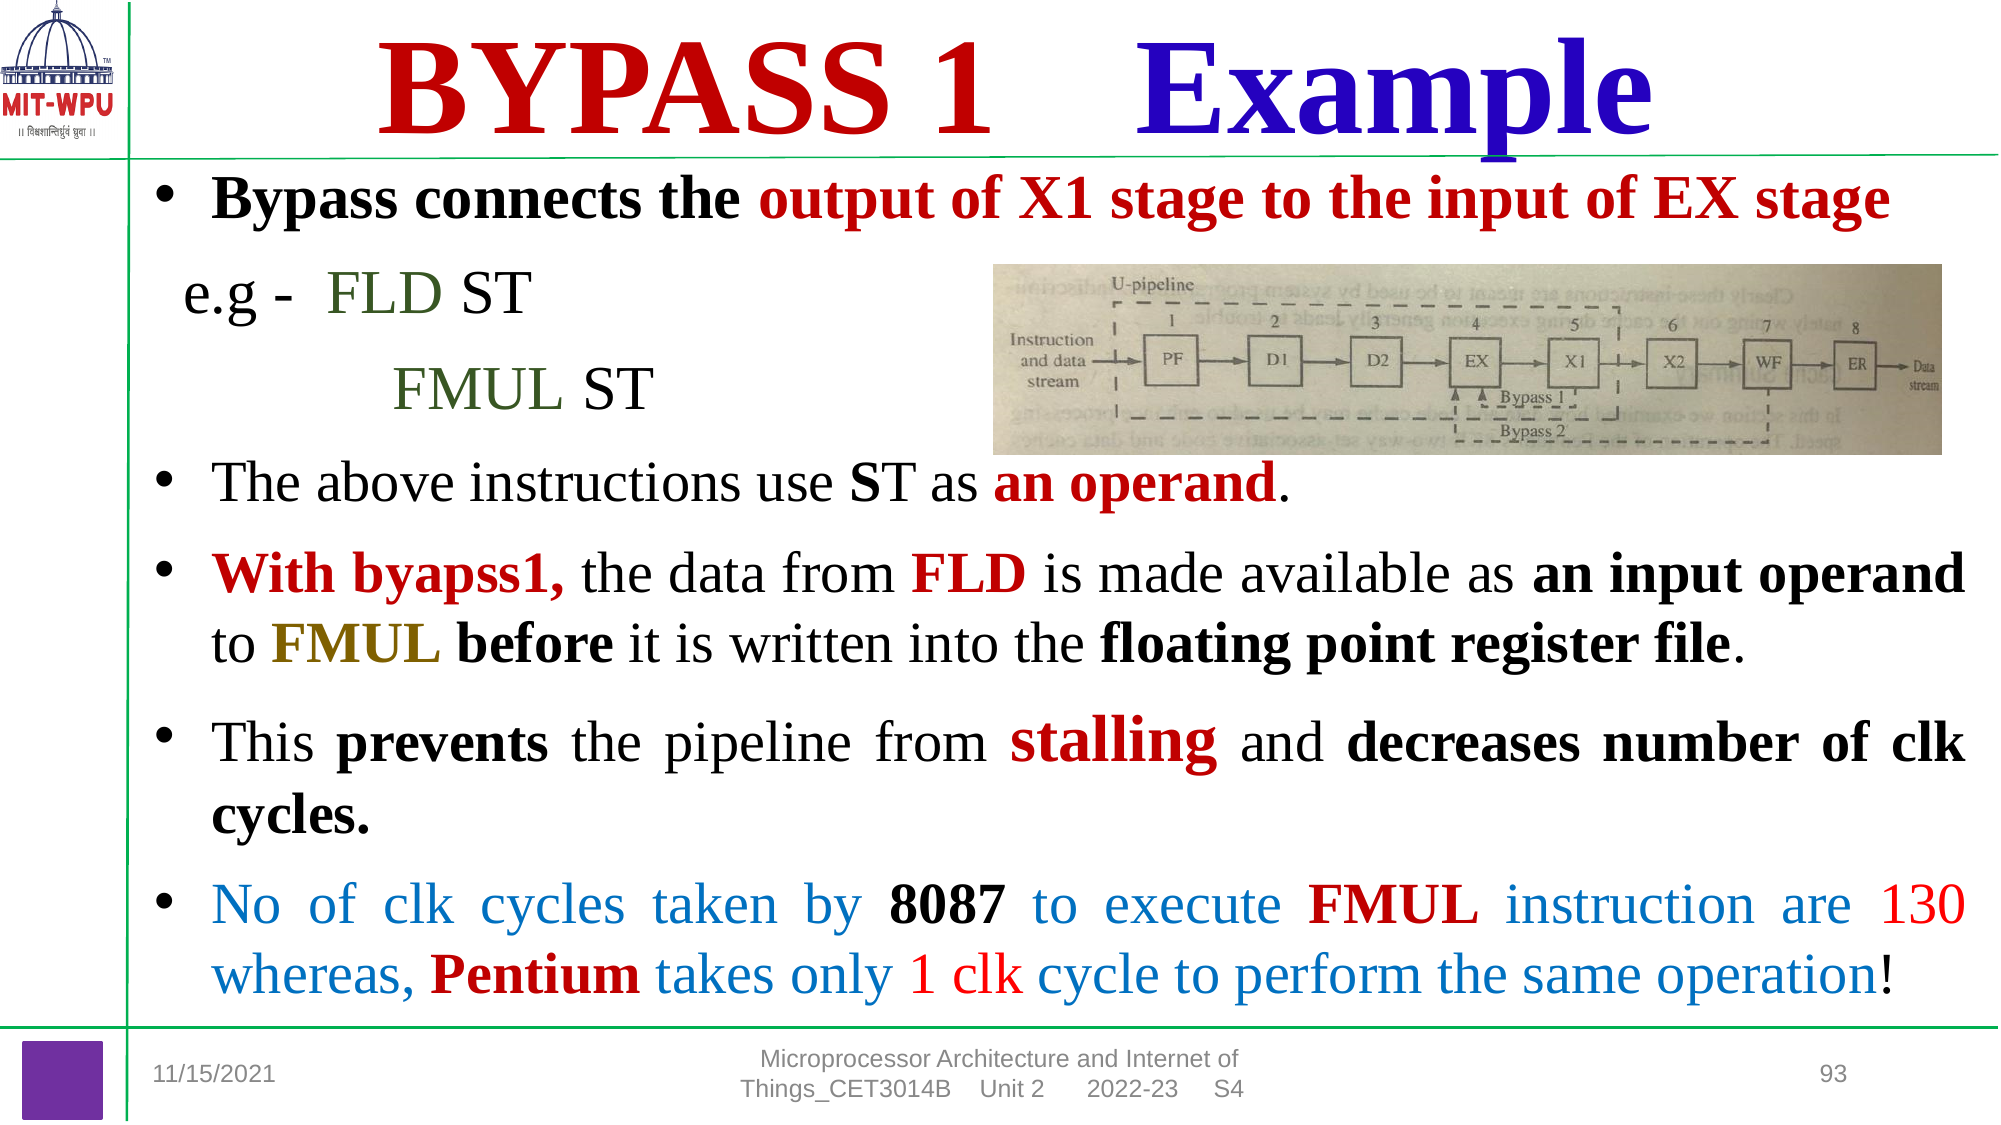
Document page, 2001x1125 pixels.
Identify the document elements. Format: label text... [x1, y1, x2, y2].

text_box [126, 1039, 130, 1122]
text_box [23, 1042, 102, 1118]
list Bypass connects the output of X1 stage to the input of EX stage e.g - FLD ST FMUL ST The above instructions use ST as an operand. With byapss1, the data from FLD is made available as an input operand to FMUL before it is written into the floating point register file. This prevents the pipeline from stalling and decreases number of clk cycles. No of clk cycles taken by 8087 to execute FMUL instruction are 130 whereas, Pentium takes only 1 clk cycle to perform the same operation! [135, 171, 1982, 984]
picture [0, 0, 128, 140]
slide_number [137, 1042, 588, 1103]
title BYPASS 1 Example [362, 45, 1754, 134]
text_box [126, 1, 130, 1026]
footer Microprocessor Architecture and Internet of Things_CET3014B Unit 2 2022-23 S4 [662, 1042, 1338, 1103]
slide_number ‹#› [1412, 1042, 1863, 1103]
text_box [135, 154, 1999, 160]
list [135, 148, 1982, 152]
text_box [0, 154, 121, 160]
picture [992, 264, 1942, 455]
